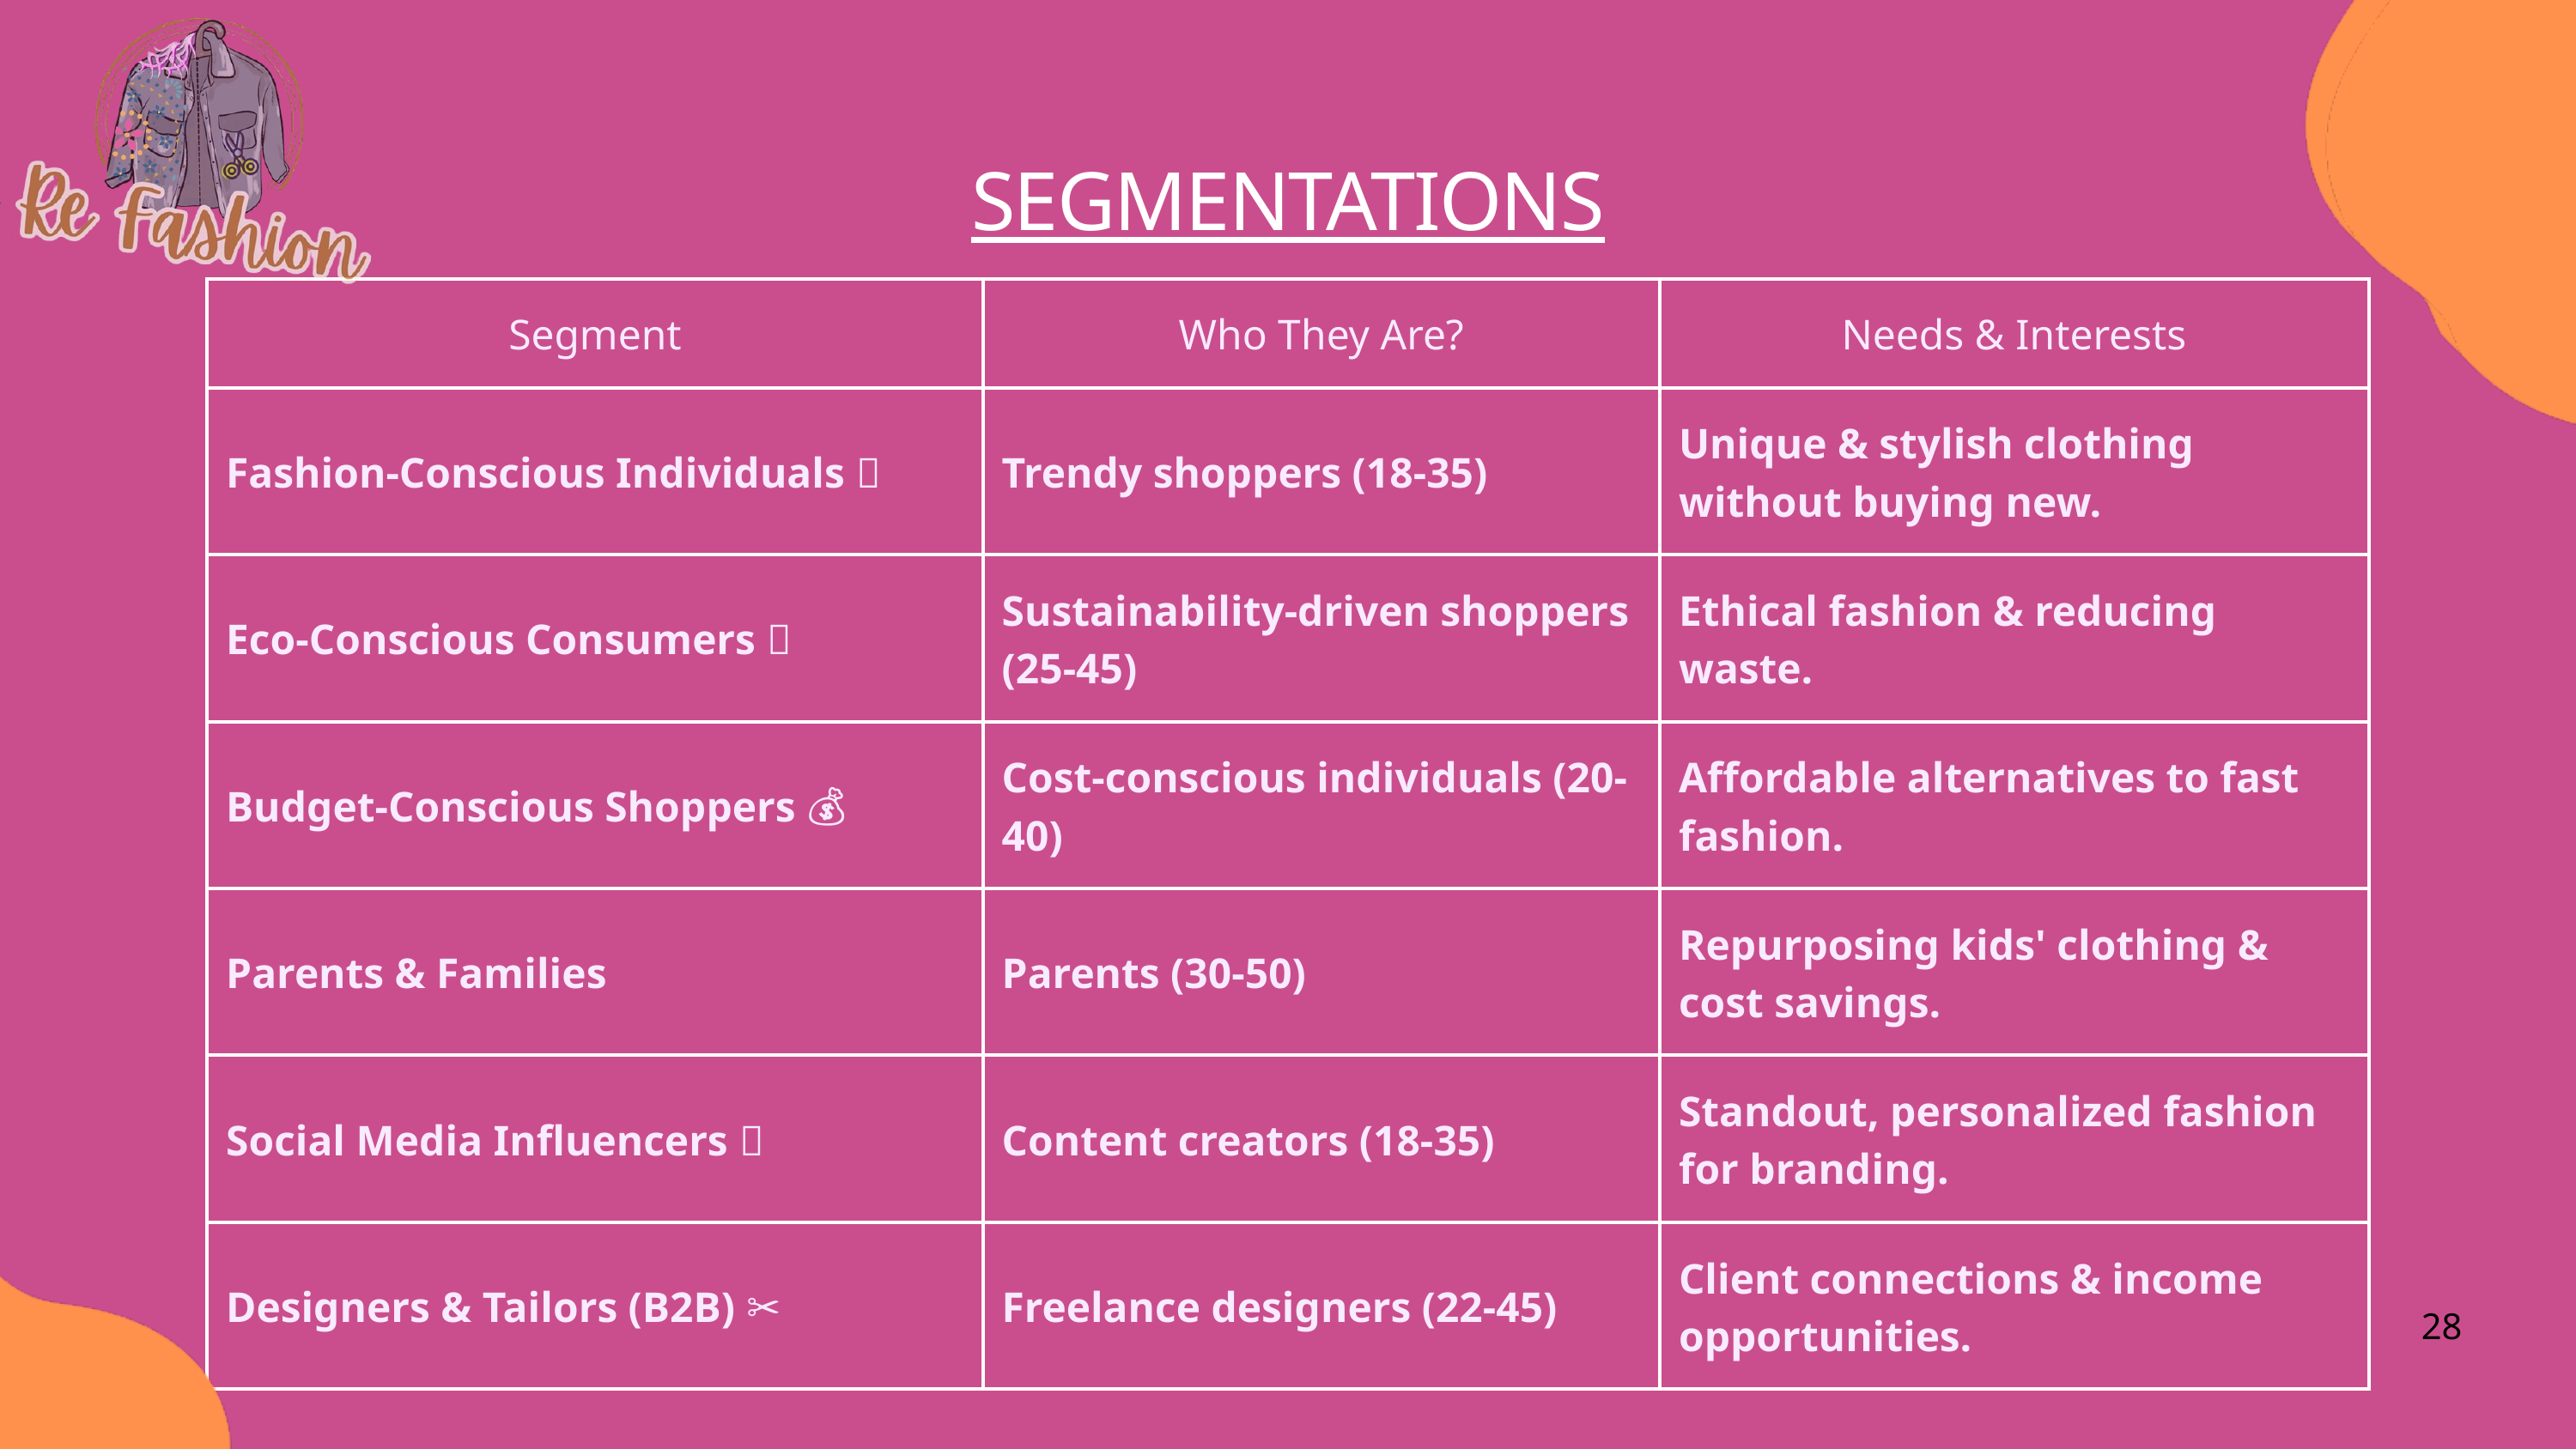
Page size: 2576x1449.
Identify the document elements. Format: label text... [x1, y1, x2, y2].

table_cell Eco-Conscious Consumers 🌱 [209, 556, 981, 720]
table_cell Cost-conscious individuals (20-40) [985, 724, 1658, 887]
table_cell Fashion-Conscious Individuals 👗 [209, 390, 981, 553]
table_cell Social Media Influencers 📸 [209, 1057, 981, 1221]
table_cell Standout, personalized fashion for branding. [1662, 1057, 2367, 1221]
table_cell Freelance designers (22-45) [985, 1224, 1658, 1387]
table_cell Designers & Tailors (B2B) ✂ [240, 1224, 981, 1387]
table_cell Unique & stylish clothing without buying new. [1662, 390, 2367, 553]
table_header Needs & Interests [1662, 281, 2300, 386]
table_cell Trendy shoppers (18-35) [985, 390, 1658, 553]
table_cell Client connections & income opportunities. [1662, 1224, 2367, 1387]
text_box [2300, 0, 2321, 435]
table_cell Sustainability-driven shoppers (25-45) [985, 556, 1658, 720]
text_box [2321, 0, 2576, 457]
table_cell Ethical fashion & reducing waste. [1662, 556, 2367, 720]
table_cell Parents (30-50) [985, 890, 1658, 1053]
table_cell Parents & Families 👨‍👩‍👧 [209, 890, 981, 1053]
table_cell Repurposing kids' clothing & cost savings. [1662, 890, 2367, 1053]
text_box SEGMENTATIONS [900, 134, 1676, 247]
table_header Who They Are? [985, 281, 1658, 386]
text_box [0, 0, 372, 292]
table_cell Affordable alternatives to fast fashion. [1662, 724, 2367, 887]
table_cell Content creators (18-35) [985, 1057, 1658, 1221]
text_box 28 [2421, 1296, 2463, 1348]
table_header Segment [209, 281, 981, 386]
table_cell Budget-Conscious Shoppers 💰 [209, 724, 981, 887]
text_box [0, 1211, 240, 1449]
